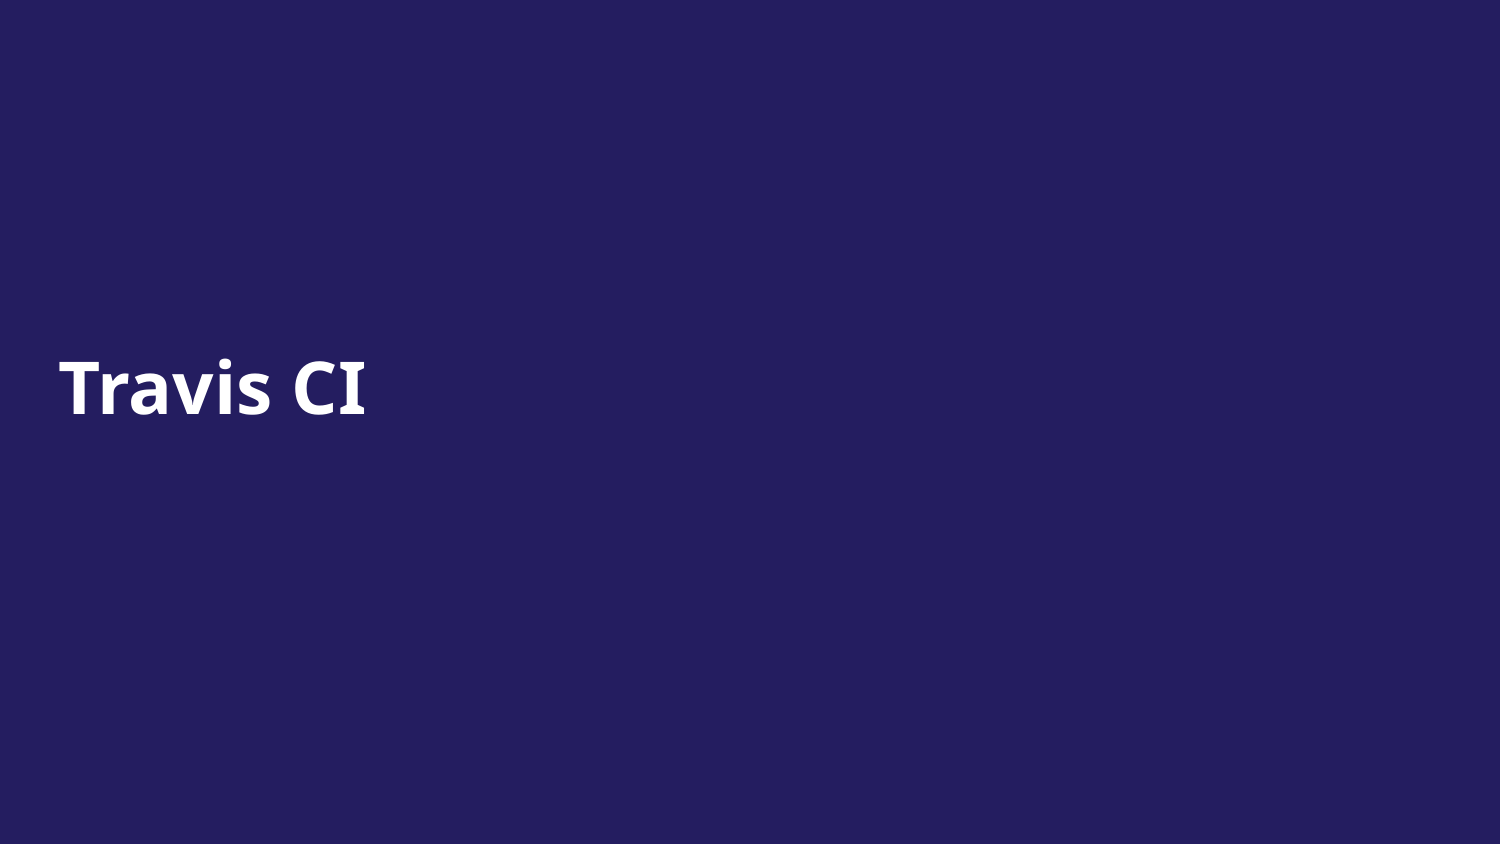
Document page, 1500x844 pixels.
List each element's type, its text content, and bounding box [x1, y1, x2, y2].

title Travis CI [43, 313, 1013, 568]
